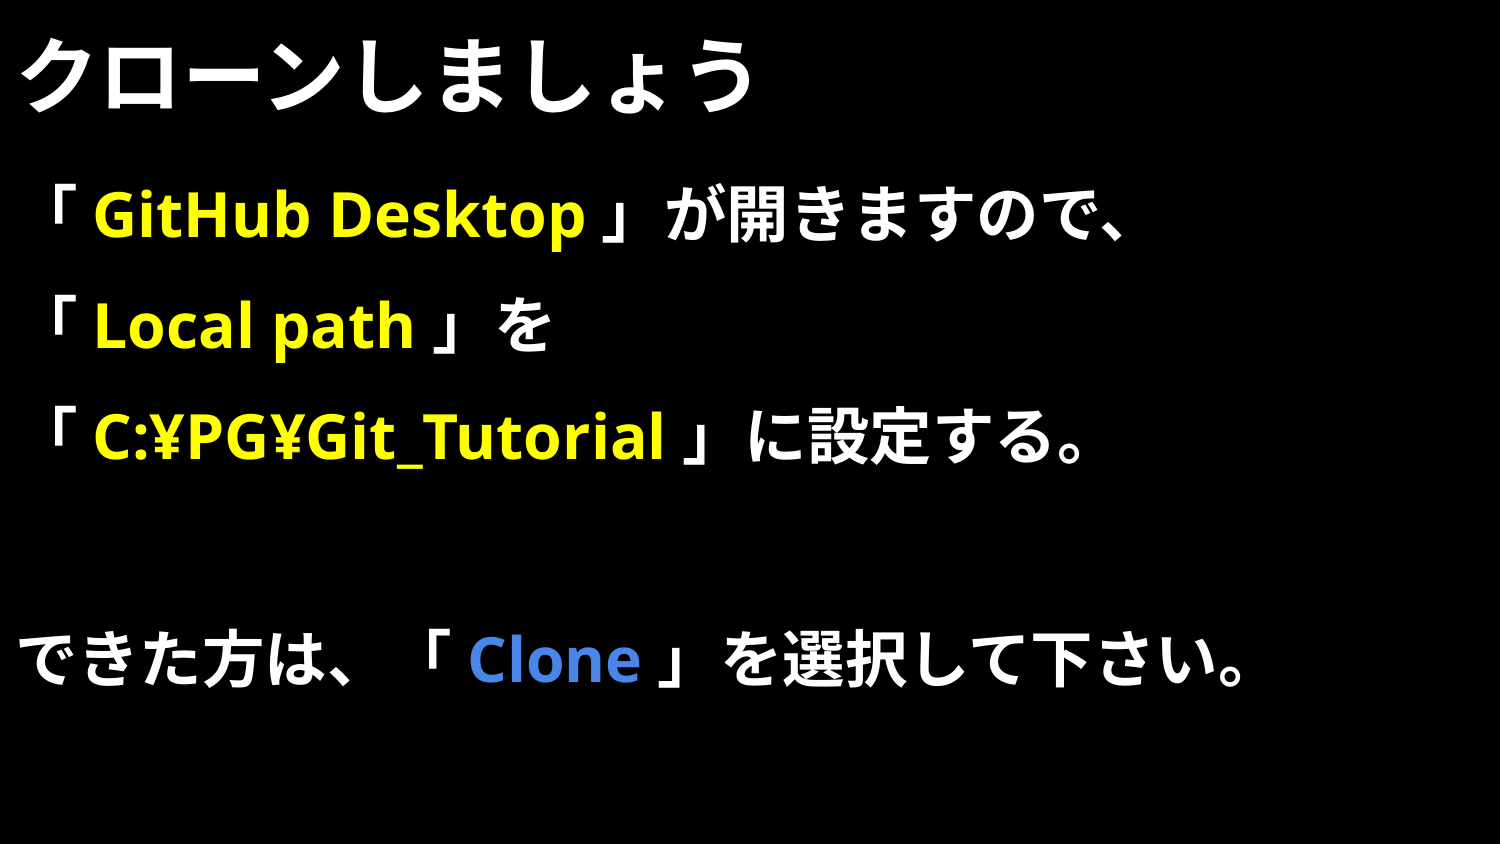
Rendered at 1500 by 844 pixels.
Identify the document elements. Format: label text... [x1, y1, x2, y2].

title クローンしましょう [0, 0, 1500, 149]
list 「GitHub Desktop」が開きますので、 「Local path」を 「C:¥PG¥Git_Tutorial」に設定する。 できた方は、「Clone」を選択して下さい。 [0, 149, 1500, 844]
